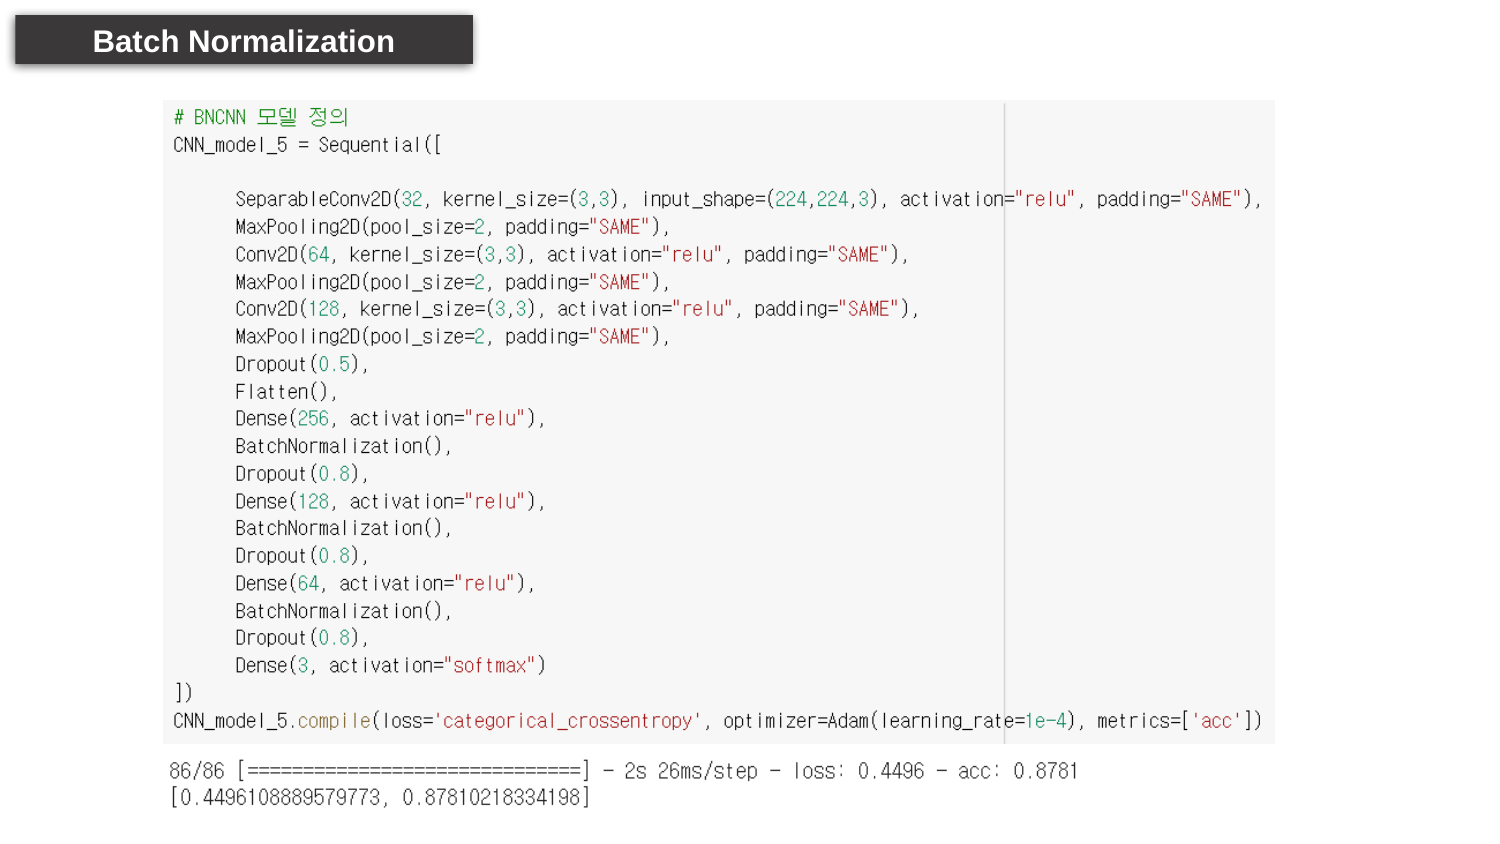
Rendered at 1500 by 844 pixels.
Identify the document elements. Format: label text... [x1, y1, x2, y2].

picture [162, 100, 1275, 744]
picture [152, 751, 1137, 829]
text_box [15, 88, 1422, 134]
text_box Batch Normalization [15, 15, 473, 64]
